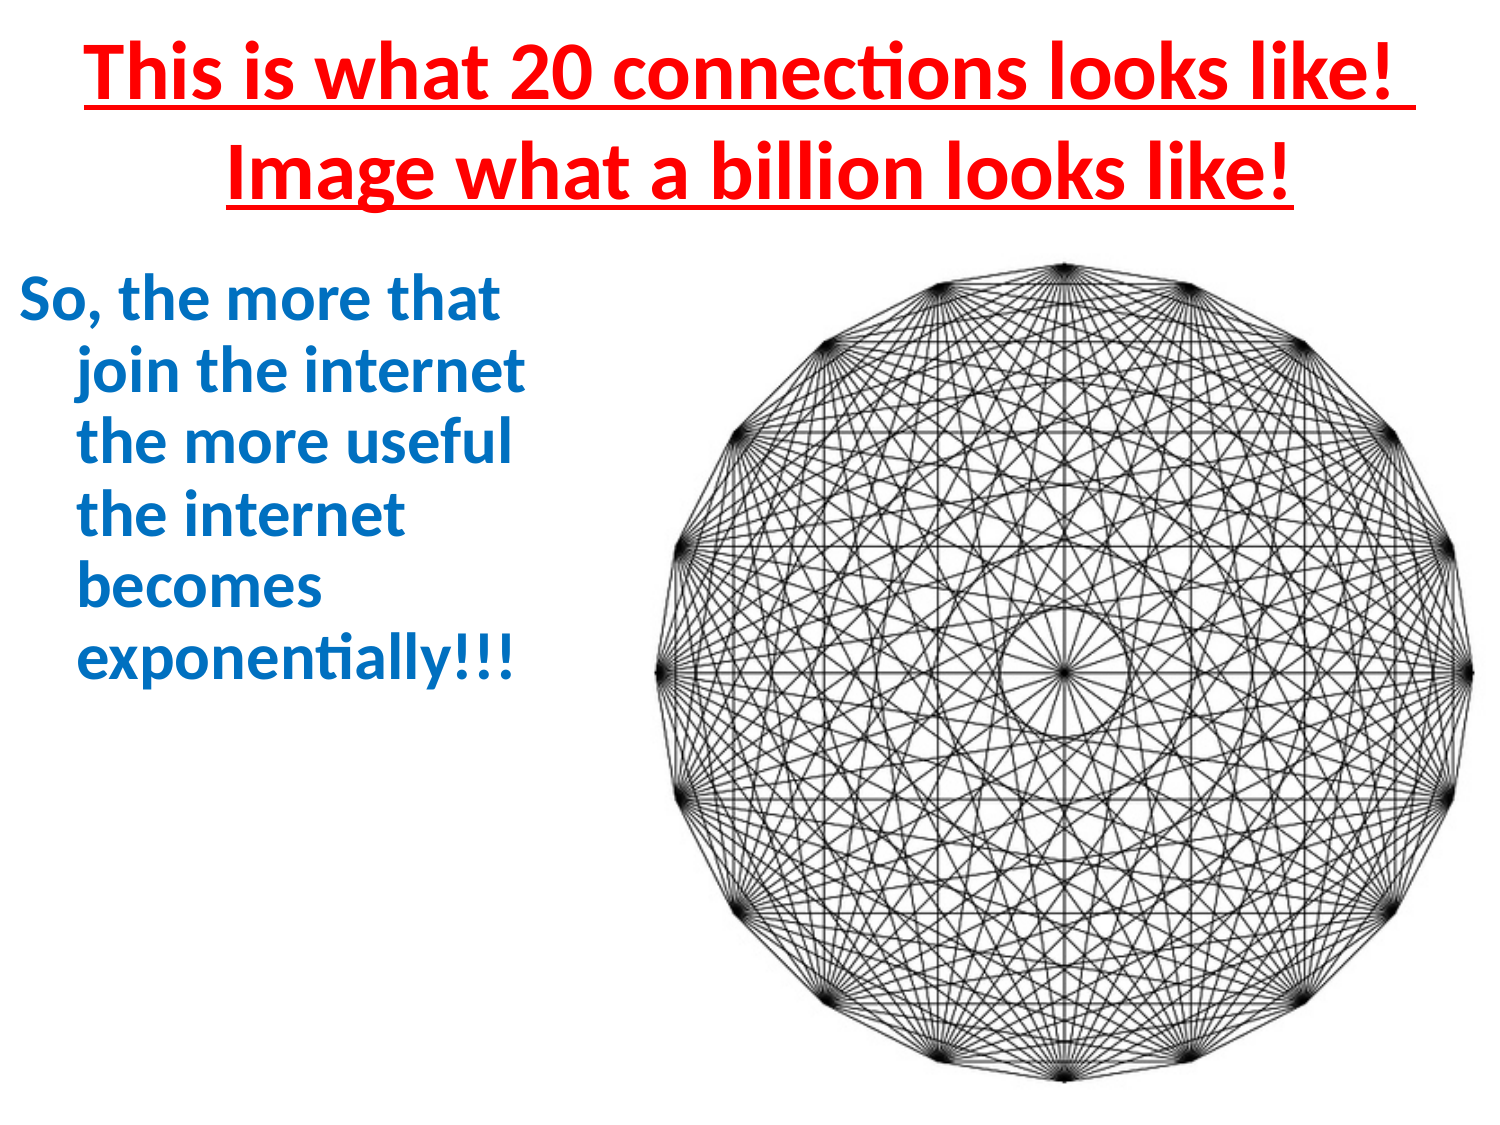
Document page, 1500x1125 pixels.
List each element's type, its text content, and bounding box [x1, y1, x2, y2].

text_box So, the more that join the internet the more useful the internet becomes exponentially!!! [4, 255, 618, 1125]
title This is what 20 connections looks like! Image what a billion looks like! [0, 0, 1500, 233]
picture [637, 226, 1500, 1125]
